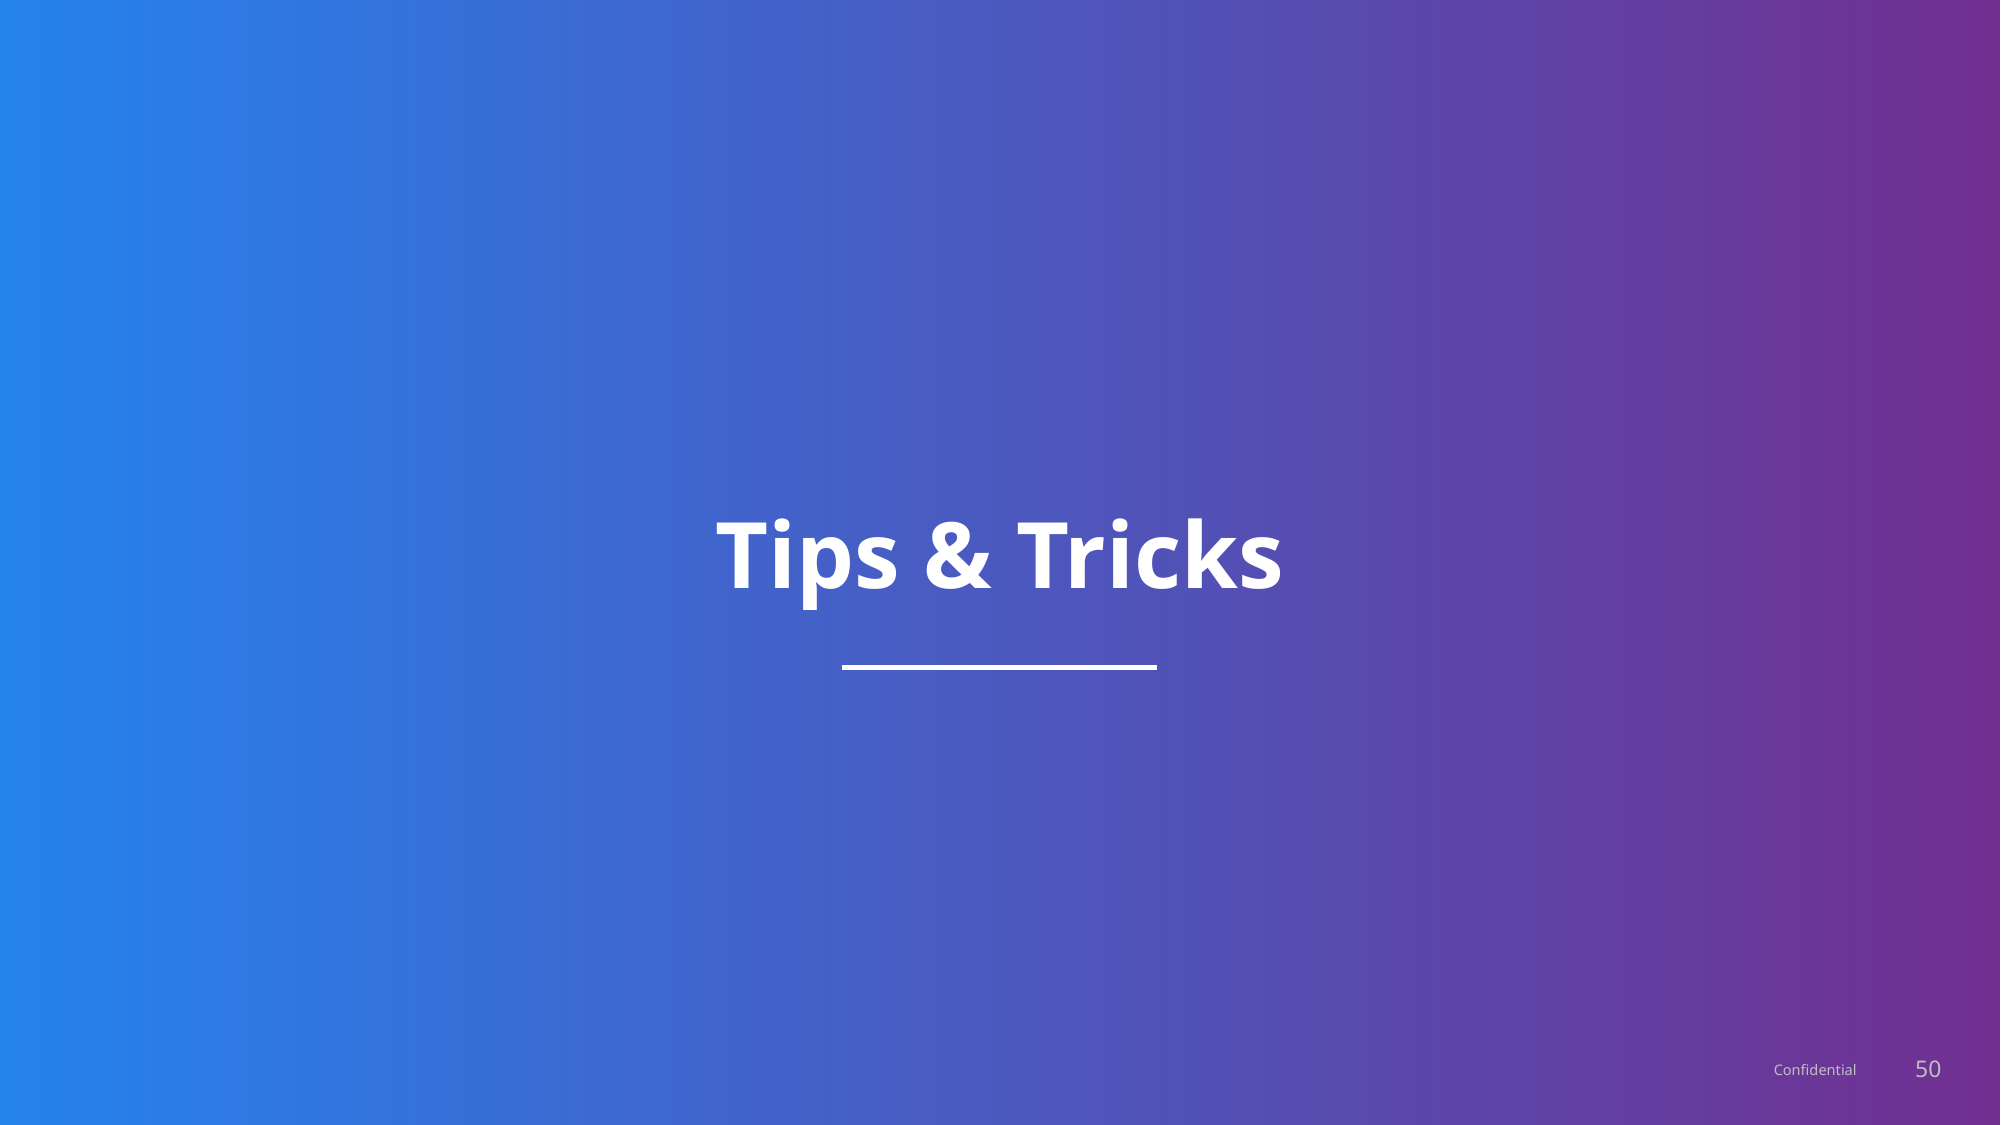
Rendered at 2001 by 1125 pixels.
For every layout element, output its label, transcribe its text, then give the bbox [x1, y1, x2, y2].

title Tips & Tricks [137, 362, 1863, 615]
